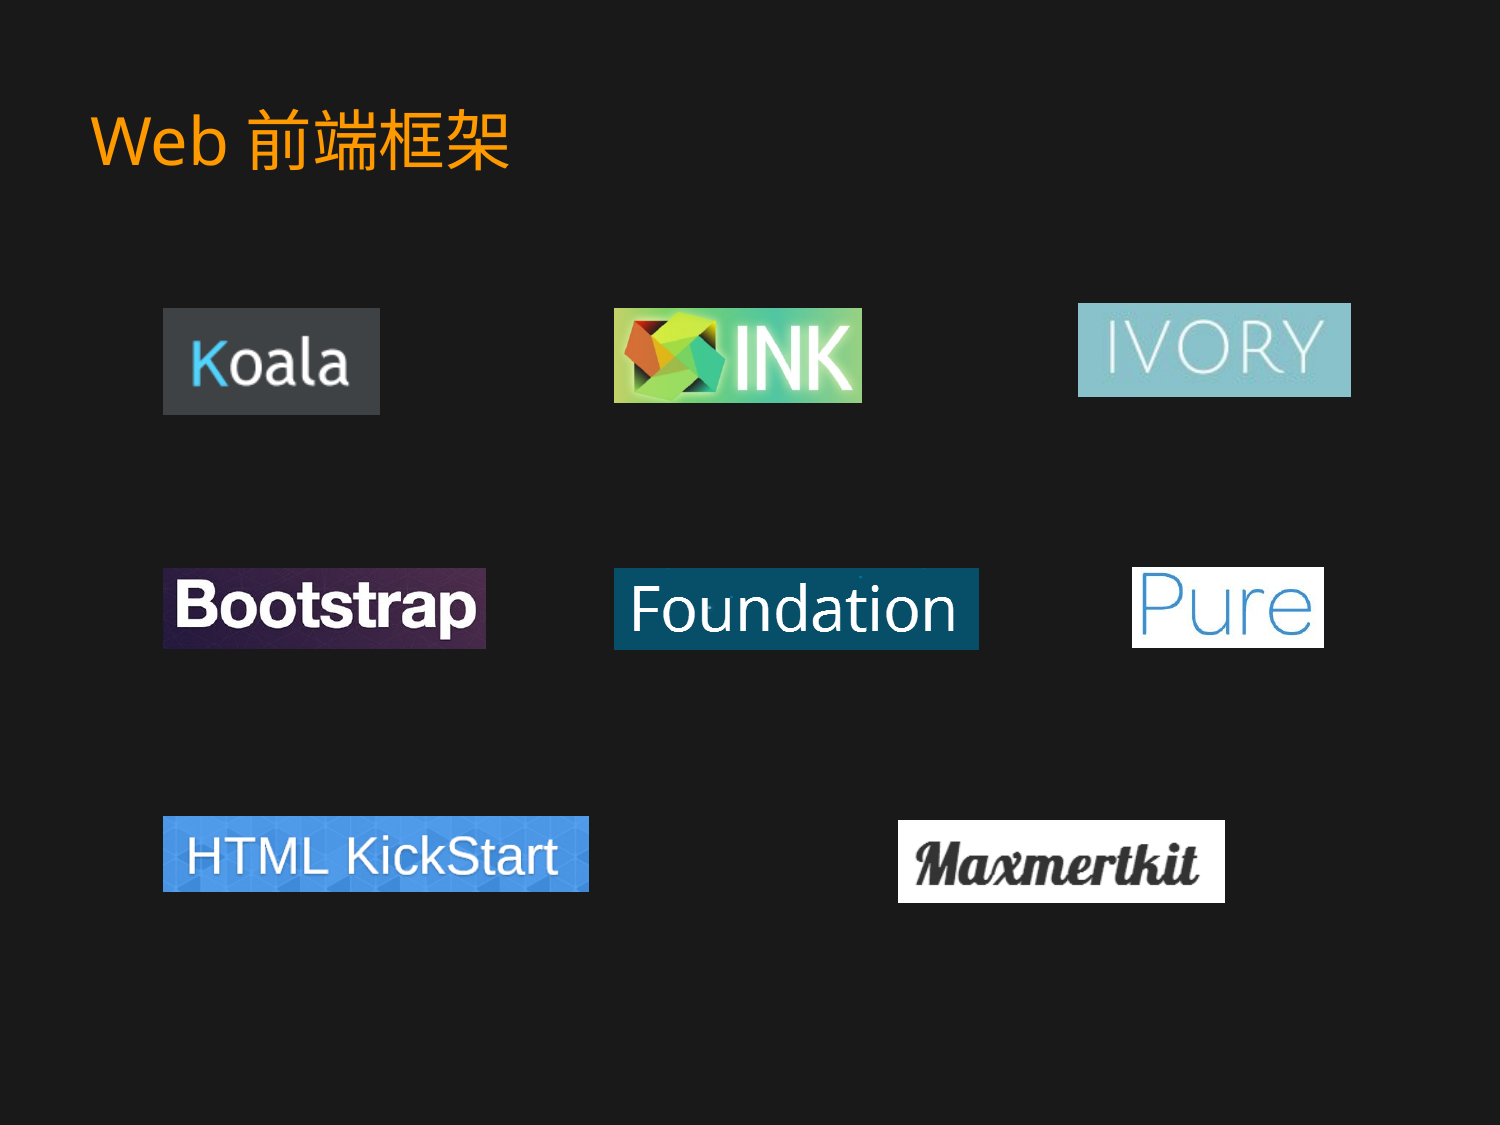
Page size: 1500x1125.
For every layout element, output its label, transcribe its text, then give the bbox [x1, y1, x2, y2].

picture [887, 598, 917, 631]
picture [702, 599, 729, 631]
picture [163, 816, 590, 892]
picture [813, 598, 840, 631]
picture [926, 598, 953, 630]
picture [777, 584, 805, 631]
picture [614, 308, 862, 404]
picture [163, 568, 486, 650]
picture [873, 599, 877, 630]
picture [664, 598, 694, 631]
picture [846, 591, 866, 631]
picture [1132, 567, 1324, 648]
picture [898, 819, 1226, 903]
title Web前端框架 [75, 45, 1425, 233]
picture [741, 598, 768, 630]
picture [1078, 303, 1351, 397]
picture [163, 308, 380, 416]
picture [635, 587, 659, 630]
